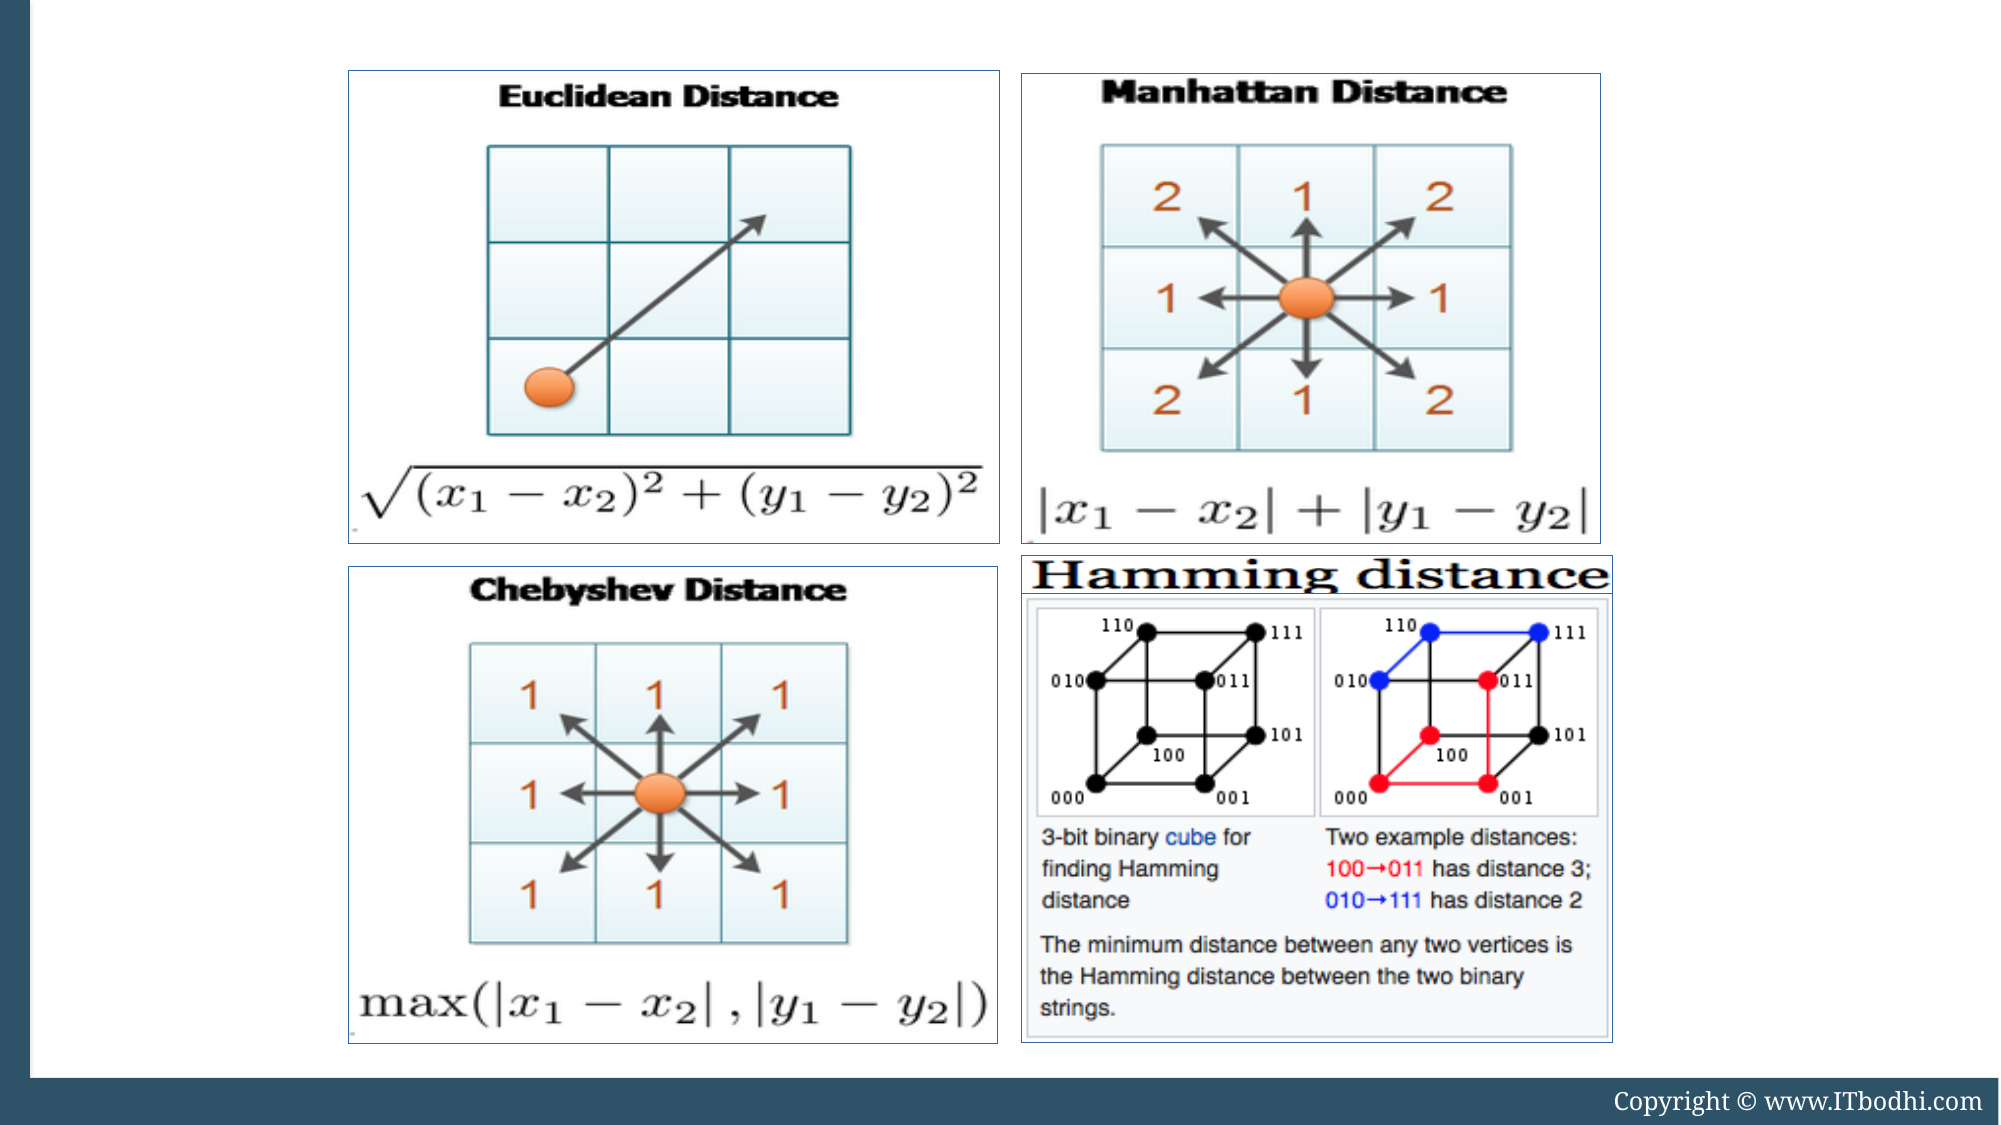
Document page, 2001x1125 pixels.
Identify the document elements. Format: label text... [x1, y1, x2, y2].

picture [348, 70, 1001, 544]
picture [1020, 72, 1601, 544]
text_box Copyright © www.ITbodhi.com [23, 1077, 1999, 1125]
picture [1021, 554, 1613, 1043]
picture [348, 566, 999, 1045]
